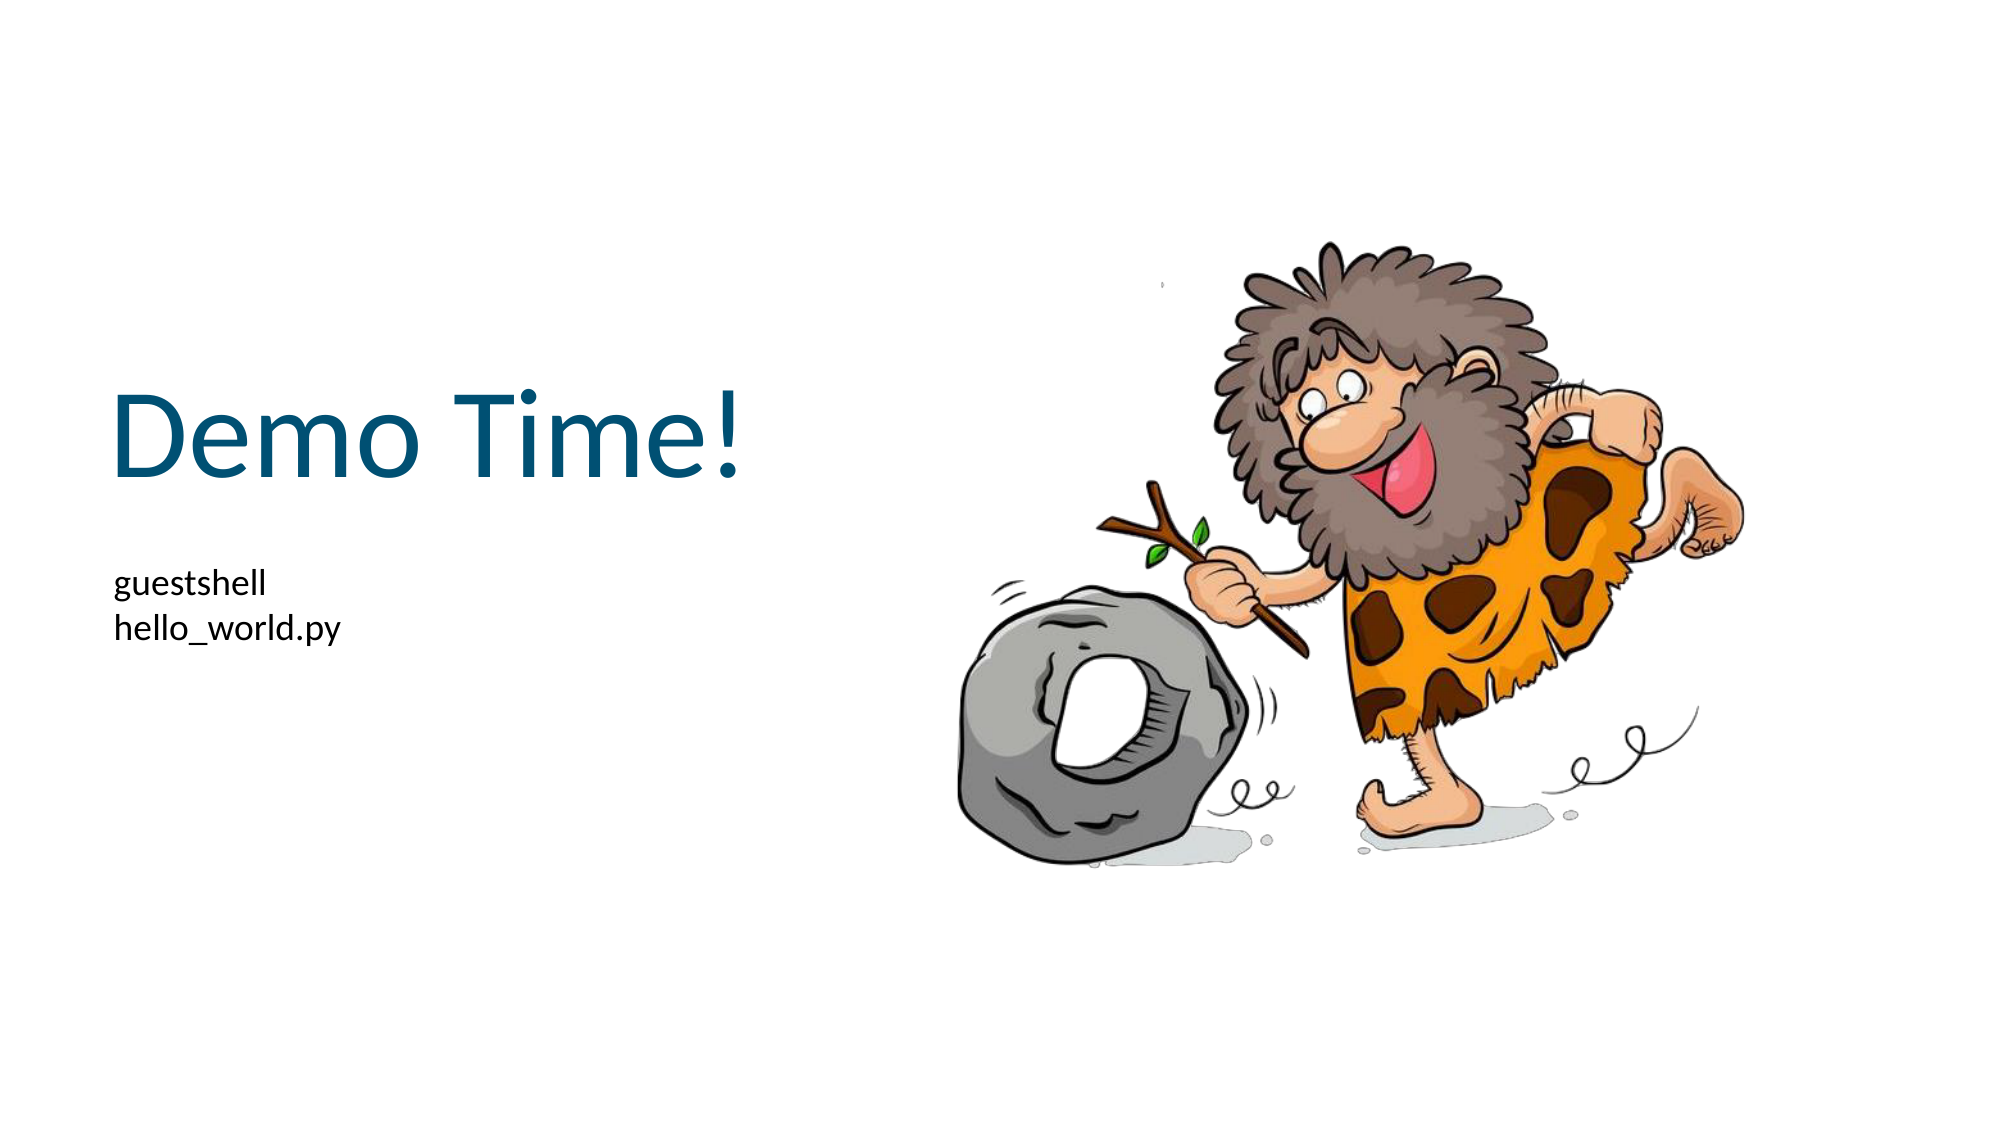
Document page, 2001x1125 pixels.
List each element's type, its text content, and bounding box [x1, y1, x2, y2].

text_box guestshell hello_world.py [98, 550, 357, 656]
text_box Demo Time! [107, 347, 809, 504]
text_box [931, 235, 1753, 873]
